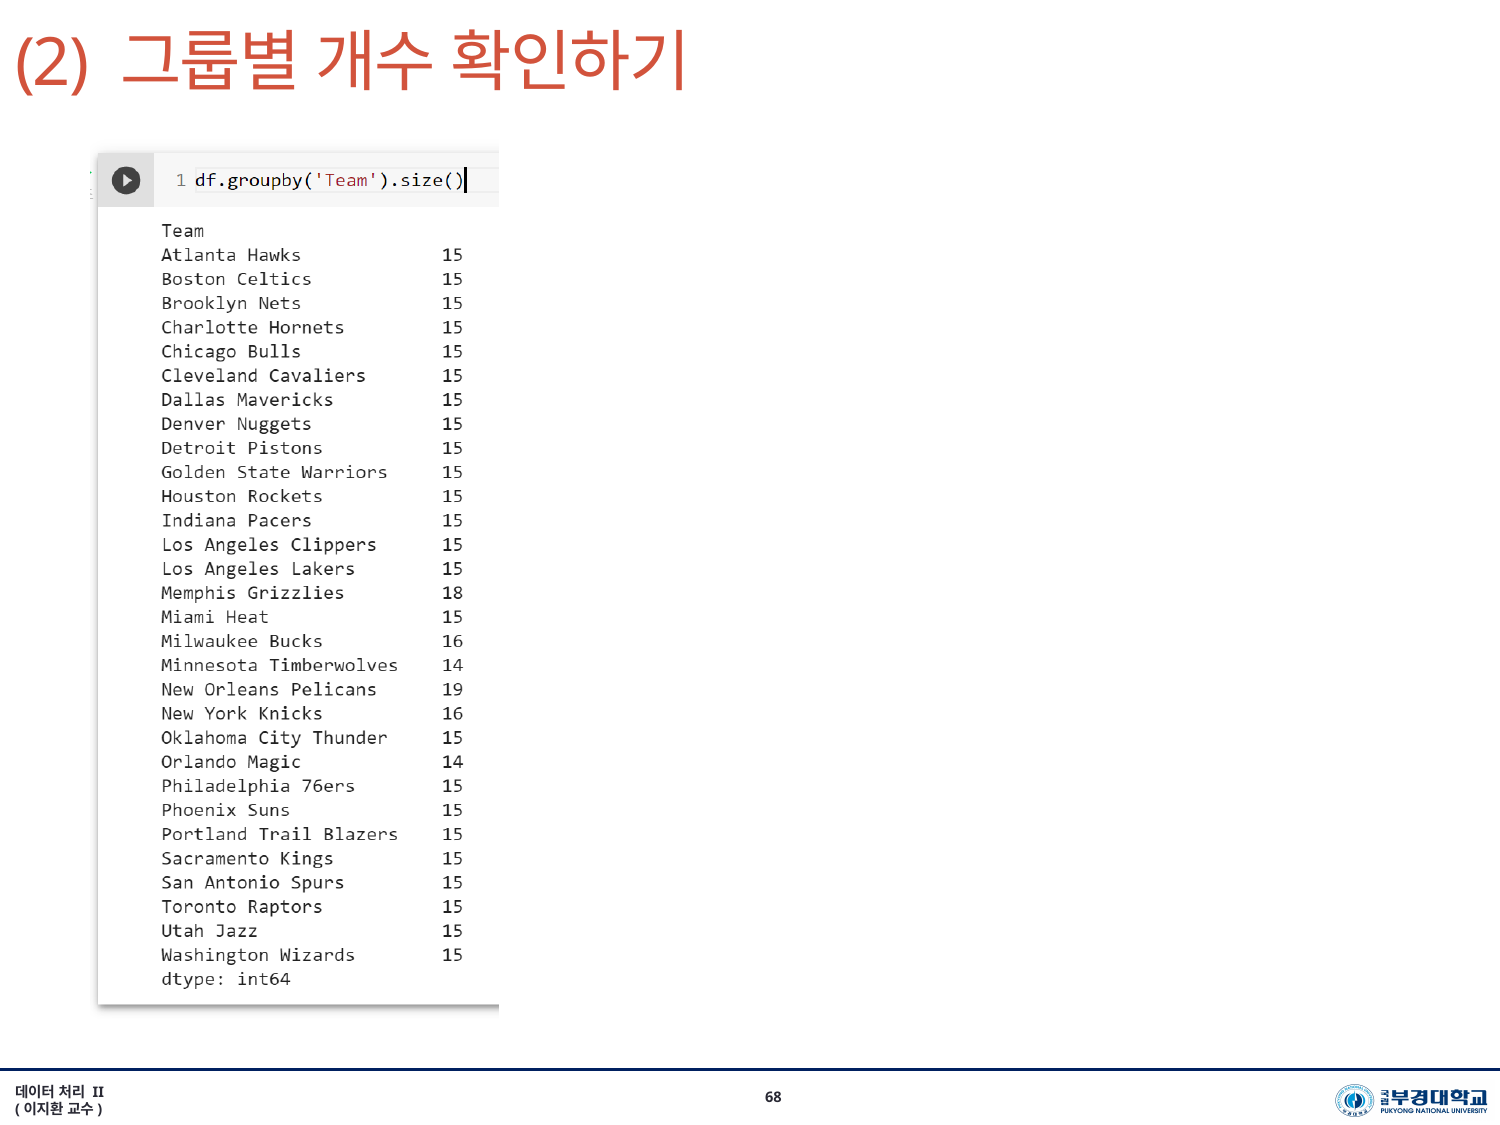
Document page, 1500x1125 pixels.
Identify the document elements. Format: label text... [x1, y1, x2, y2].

title (2) 그룹별 개수 확인하기 [0, 1, 1500, 116]
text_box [402, 95, 476, 210]
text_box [213, 109, 394, 215]
picture [1330, 1079, 1495, 1121]
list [89, 135, 500, 1020]
slide_number 데이터 처리 II (이지환 교수) [0, 1082, 303, 1118]
